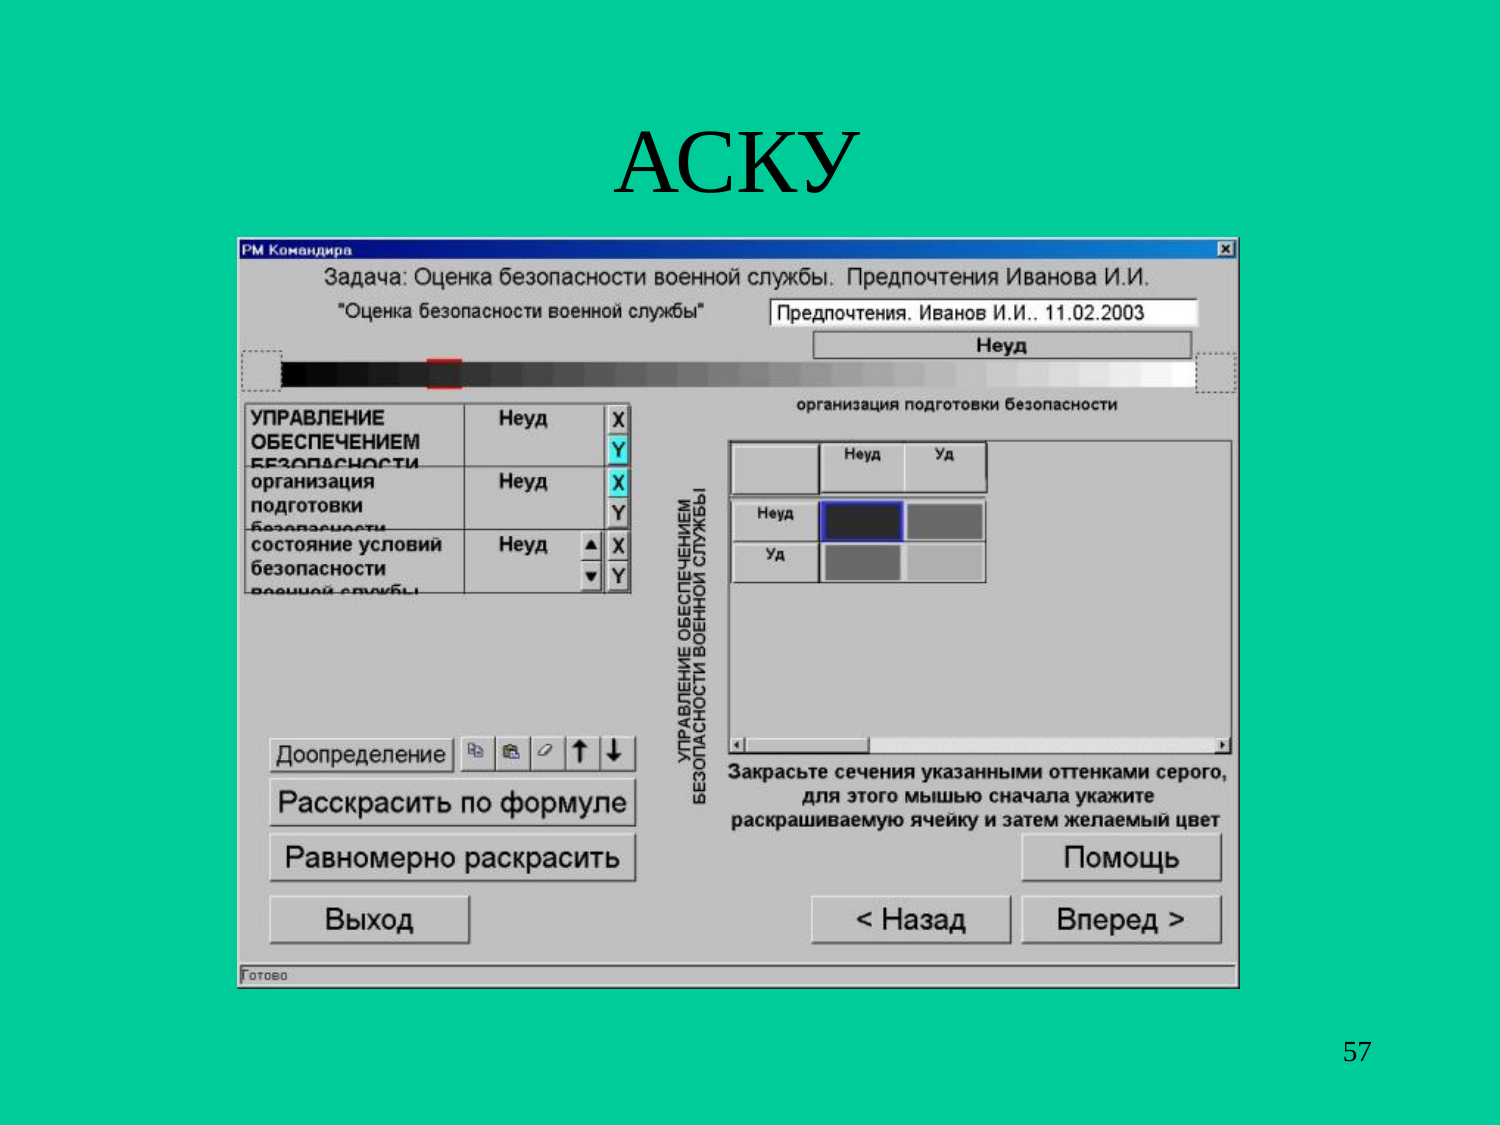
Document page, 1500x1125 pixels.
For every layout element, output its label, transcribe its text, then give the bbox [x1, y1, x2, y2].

title АСКУ [99, 62, 1375, 250]
slide_number 57 [1074, 1025, 1388, 1100]
picture [237, 237, 1240, 989]
